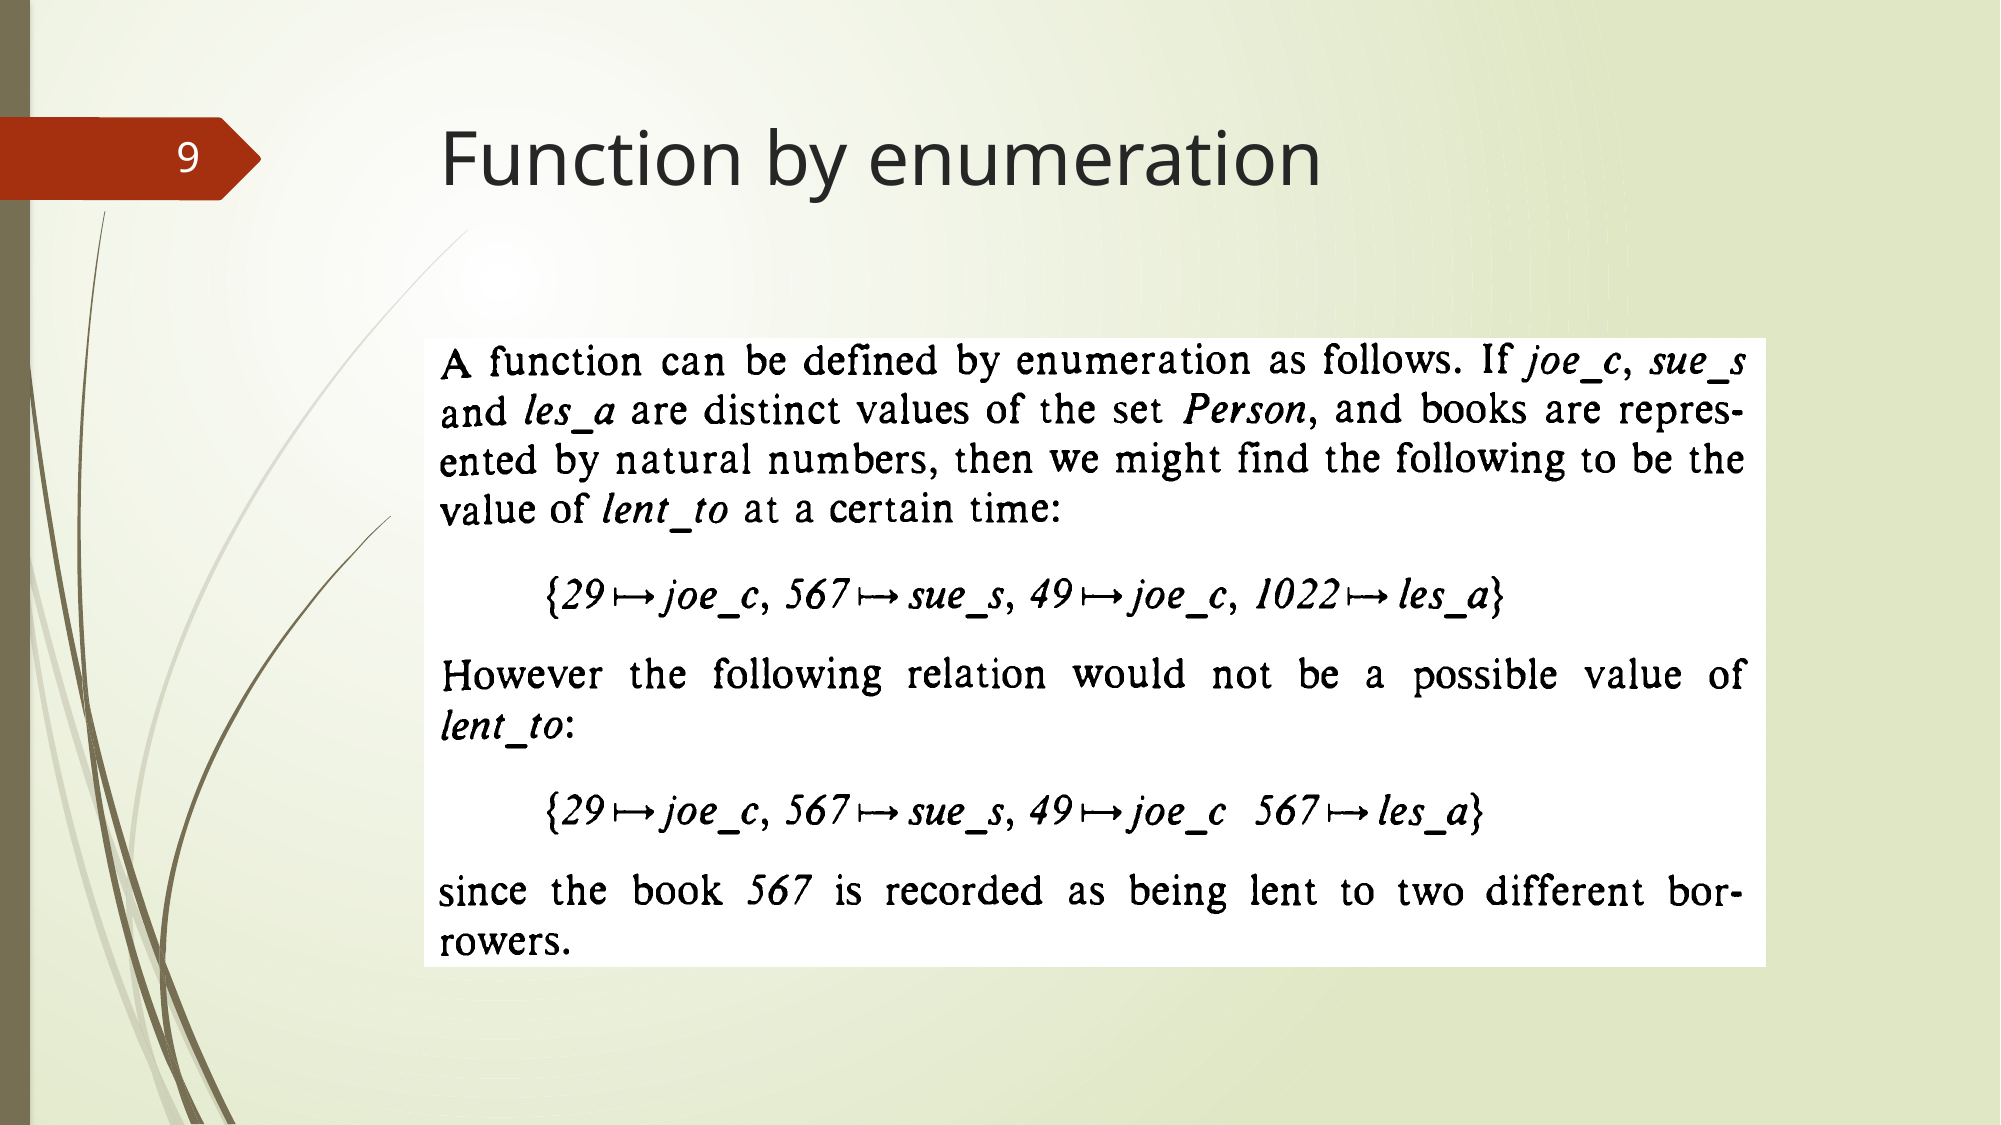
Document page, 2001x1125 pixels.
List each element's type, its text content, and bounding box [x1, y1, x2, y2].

slide_number 9 [87, 129, 216, 190]
title Function by enumeration [424, 102, 1887, 313]
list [424, 338, 1766, 967]
